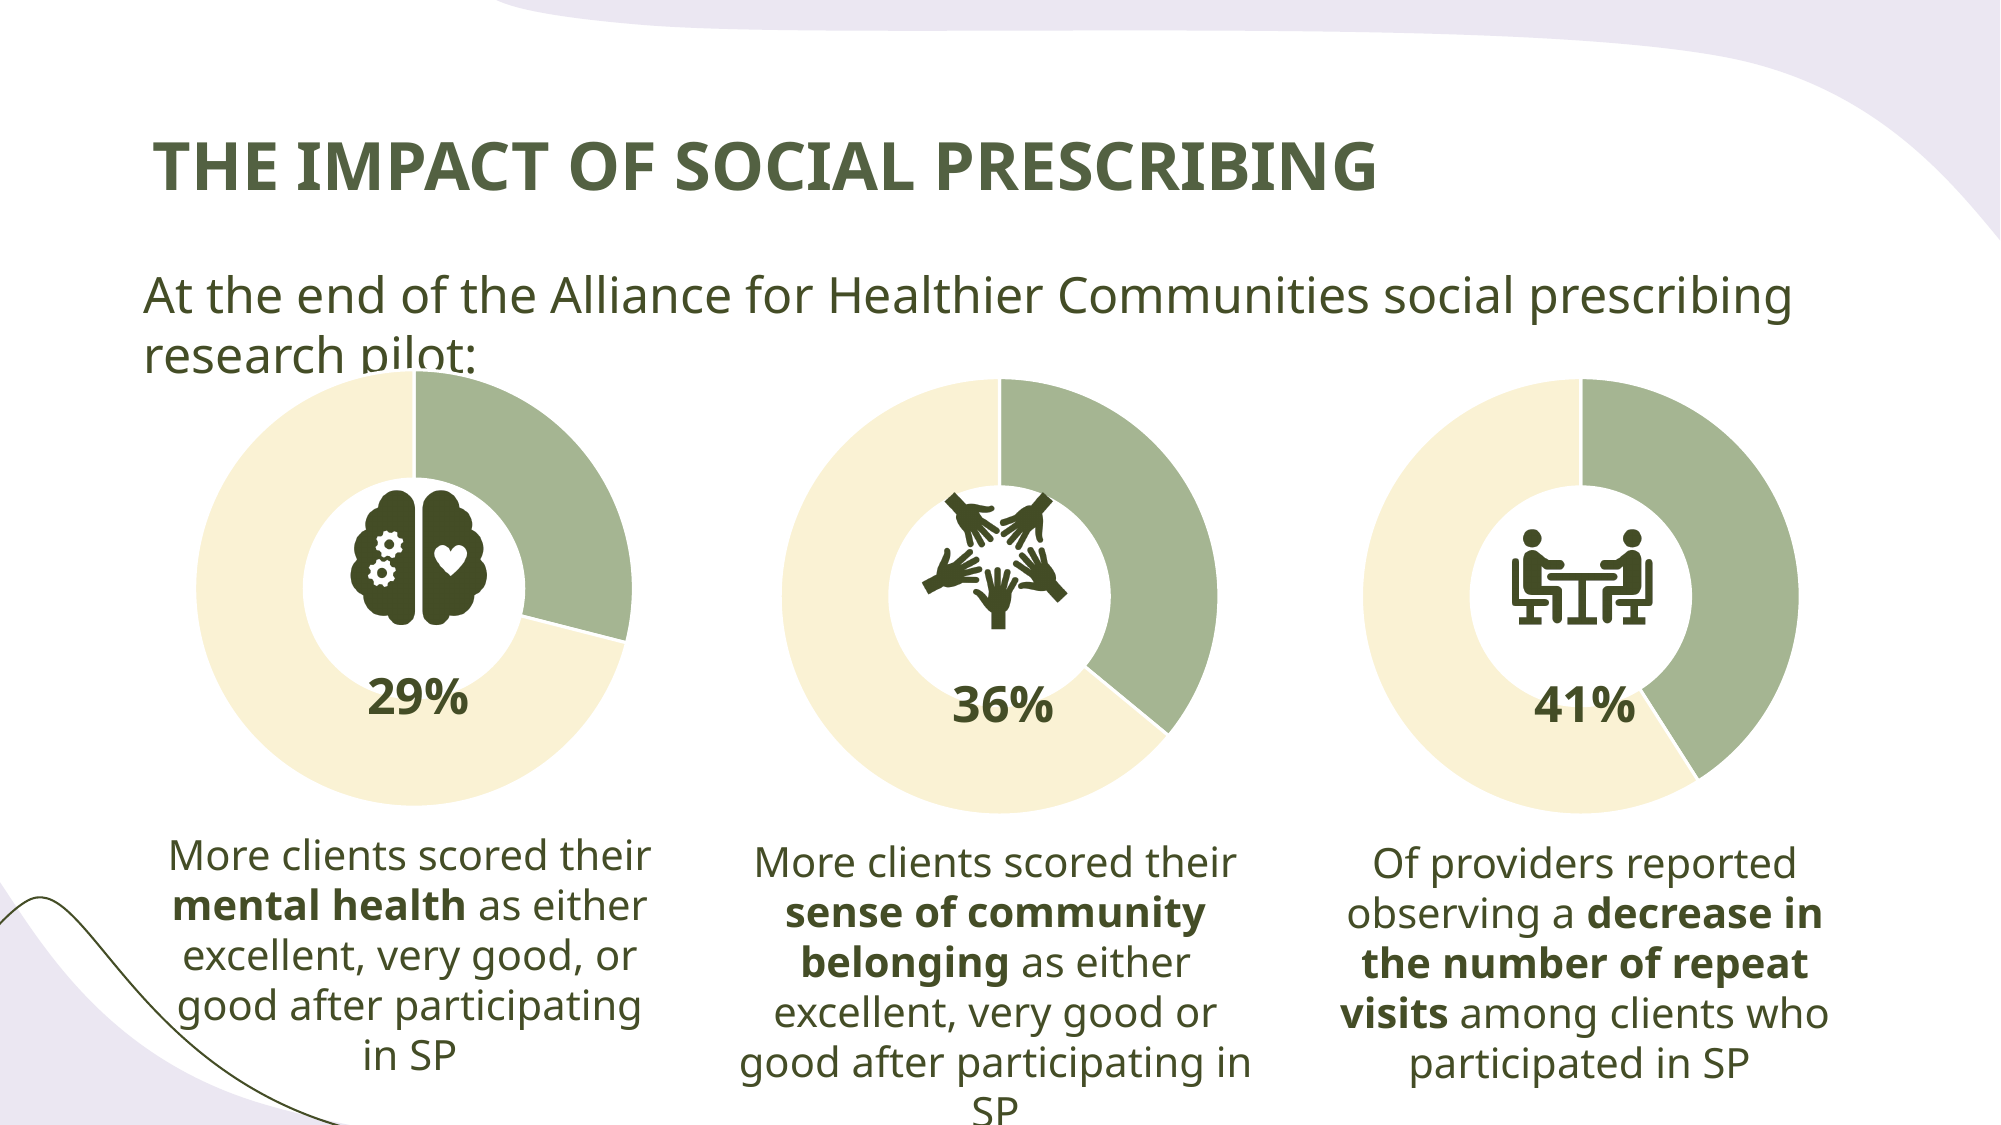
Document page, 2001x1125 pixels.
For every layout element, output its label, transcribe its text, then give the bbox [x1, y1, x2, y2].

picture [1493, 488, 1671, 665]
text_box More clients scored their sense of community belonging as either excellent, very good or good after participating in SP [708, 828, 1283, 1125]
chart [1269, 898, 1885, 1125]
chart [102, 324, 1885, 817]
text_box More clients scored their mental health as either excellent, very good, or good after participating in SP [146, 821, 674, 1087]
title THE IMPACT OF SOCIAL PRESCRIBING [137, 59, 1863, 278]
text_box Of providers reported observing a decrease in the number of repeat visits among clients who participated in SP [1321, 829, 1849, 898]
picture [331, 470, 506, 645]
picture [919, 485, 1070, 636]
text_box At the end of the Alliance for Healthier Communities social prescribing research pilot: [129, 256, 1949, 391]
